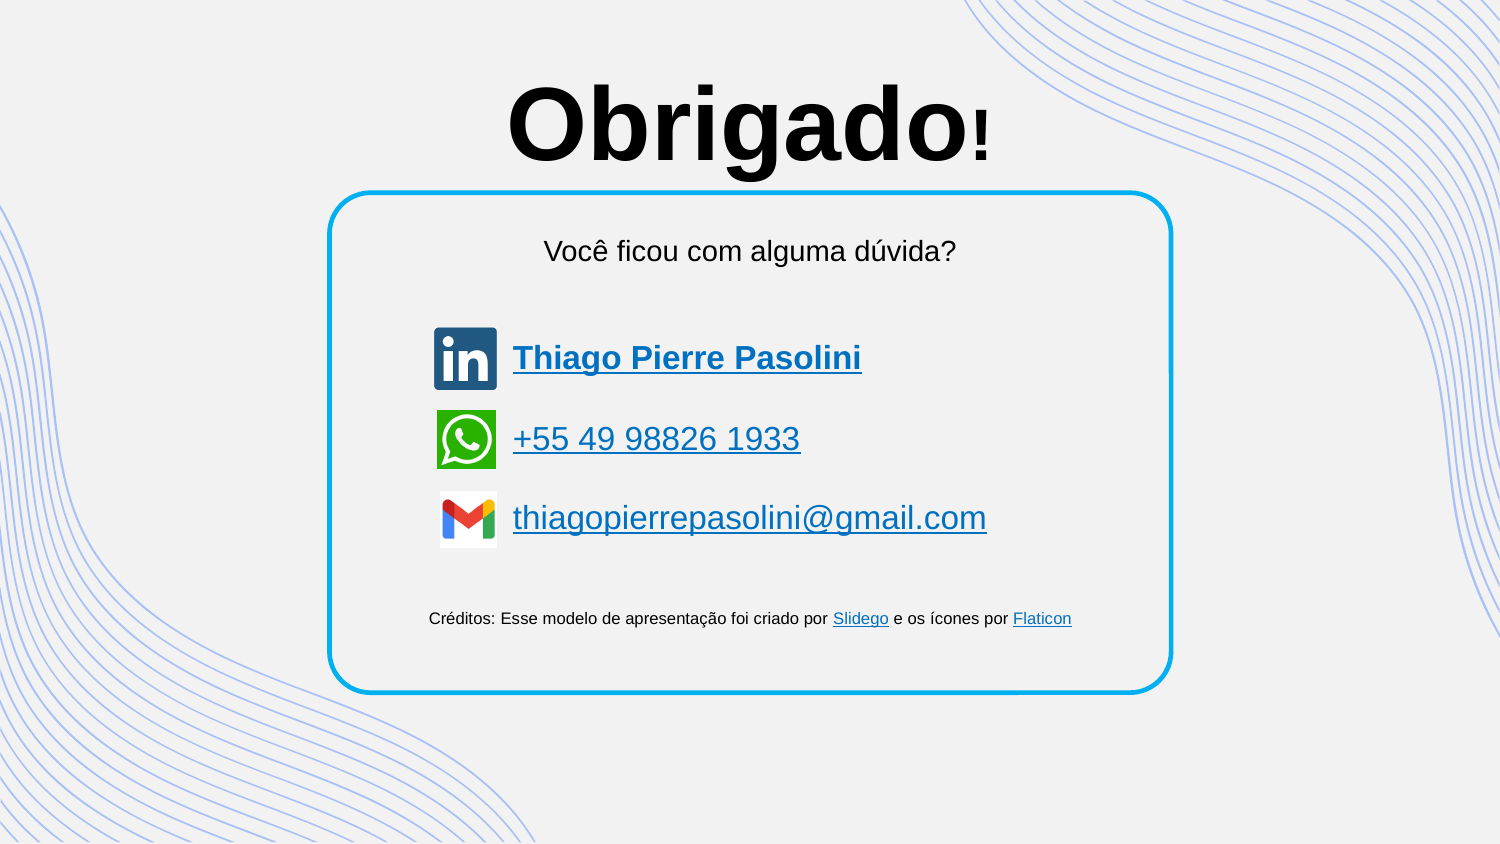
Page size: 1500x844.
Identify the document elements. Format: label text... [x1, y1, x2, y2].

title Obrigado! [0, 41, 1500, 172]
picture [440, 491, 498, 548]
picture [437, 409, 497, 469]
text_box [329, 192, 1172, 693]
text_box Créditos: Esse modelo de apresentação foi criado por Slidego e os ícones por Flaticon [407, 600, 1093, 636]
text_box Você ficou com alguma dúvida? Thiago Pierre Pasolini +55 49 98826 1933 thiagopierrepasolini@gmail.com [498, 224, 1003, 544]
picture [434, 327, 497, 390]
